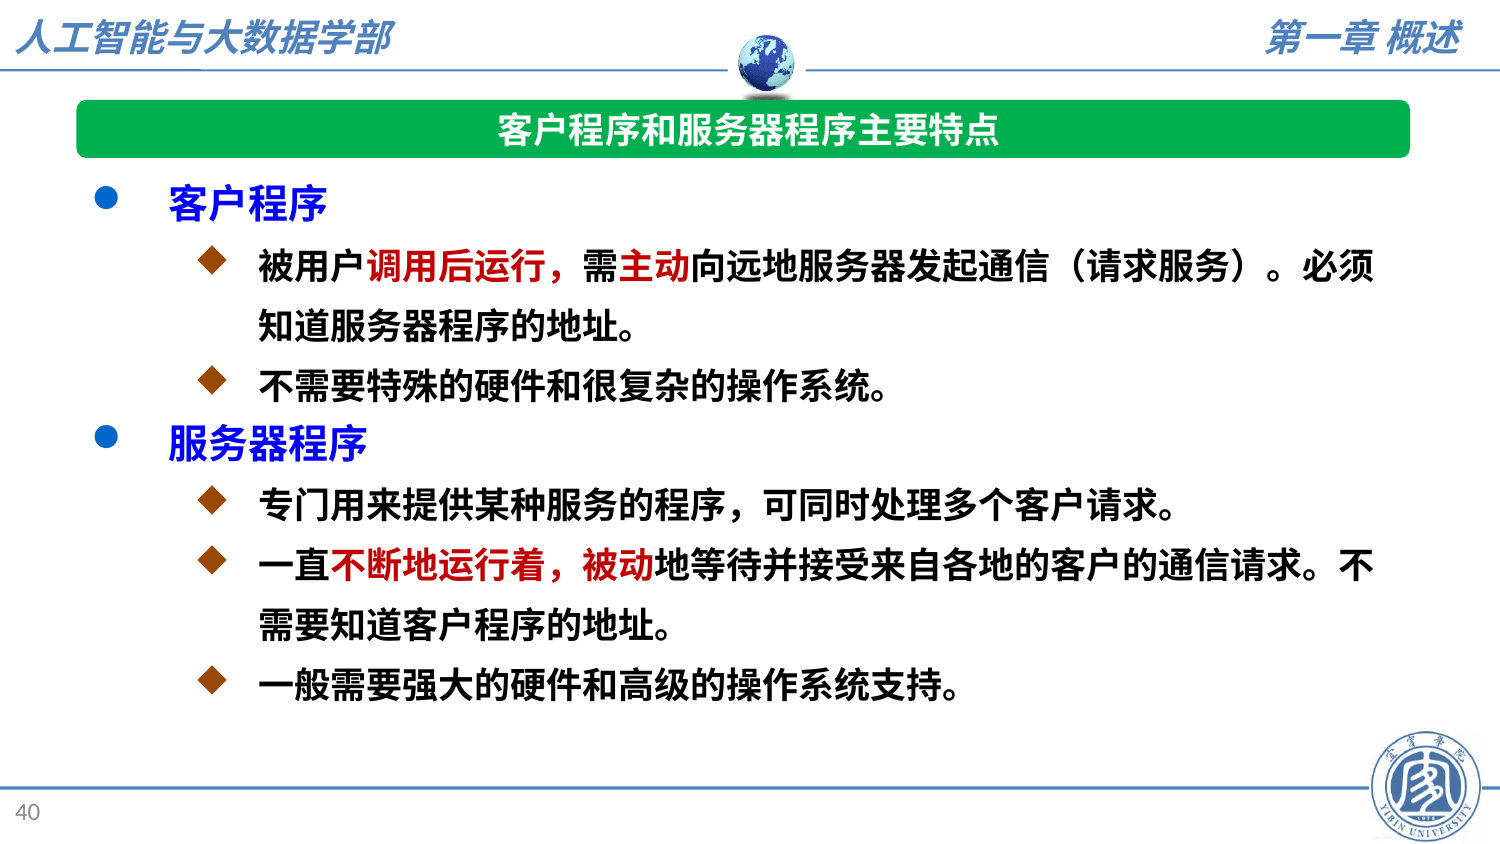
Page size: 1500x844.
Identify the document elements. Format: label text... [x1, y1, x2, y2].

list 客户程序 被用户调用后运行，需主动向远地服务器发起通信（请求服务）。必须知道服务器程序的地址。 不需要特殊的硬件和很复杂的操作系统。 服务器程序 专门用来提供某种服务的程序，可同时处理多个客户请求。 一直不断地运行着，被动地等待并接受来自各地的客户的通信请求。不需要知道客户程序的地址。 一般需要强大的硬件和高级的操作系统支持。 [76, 159, 1410, 716]
list 客户程序和服务器程序主要特点 [204, 99, 1293, 158]
picture [736, 33, 796, 99]
slide_number 40 [0, 787, 350, 833]
